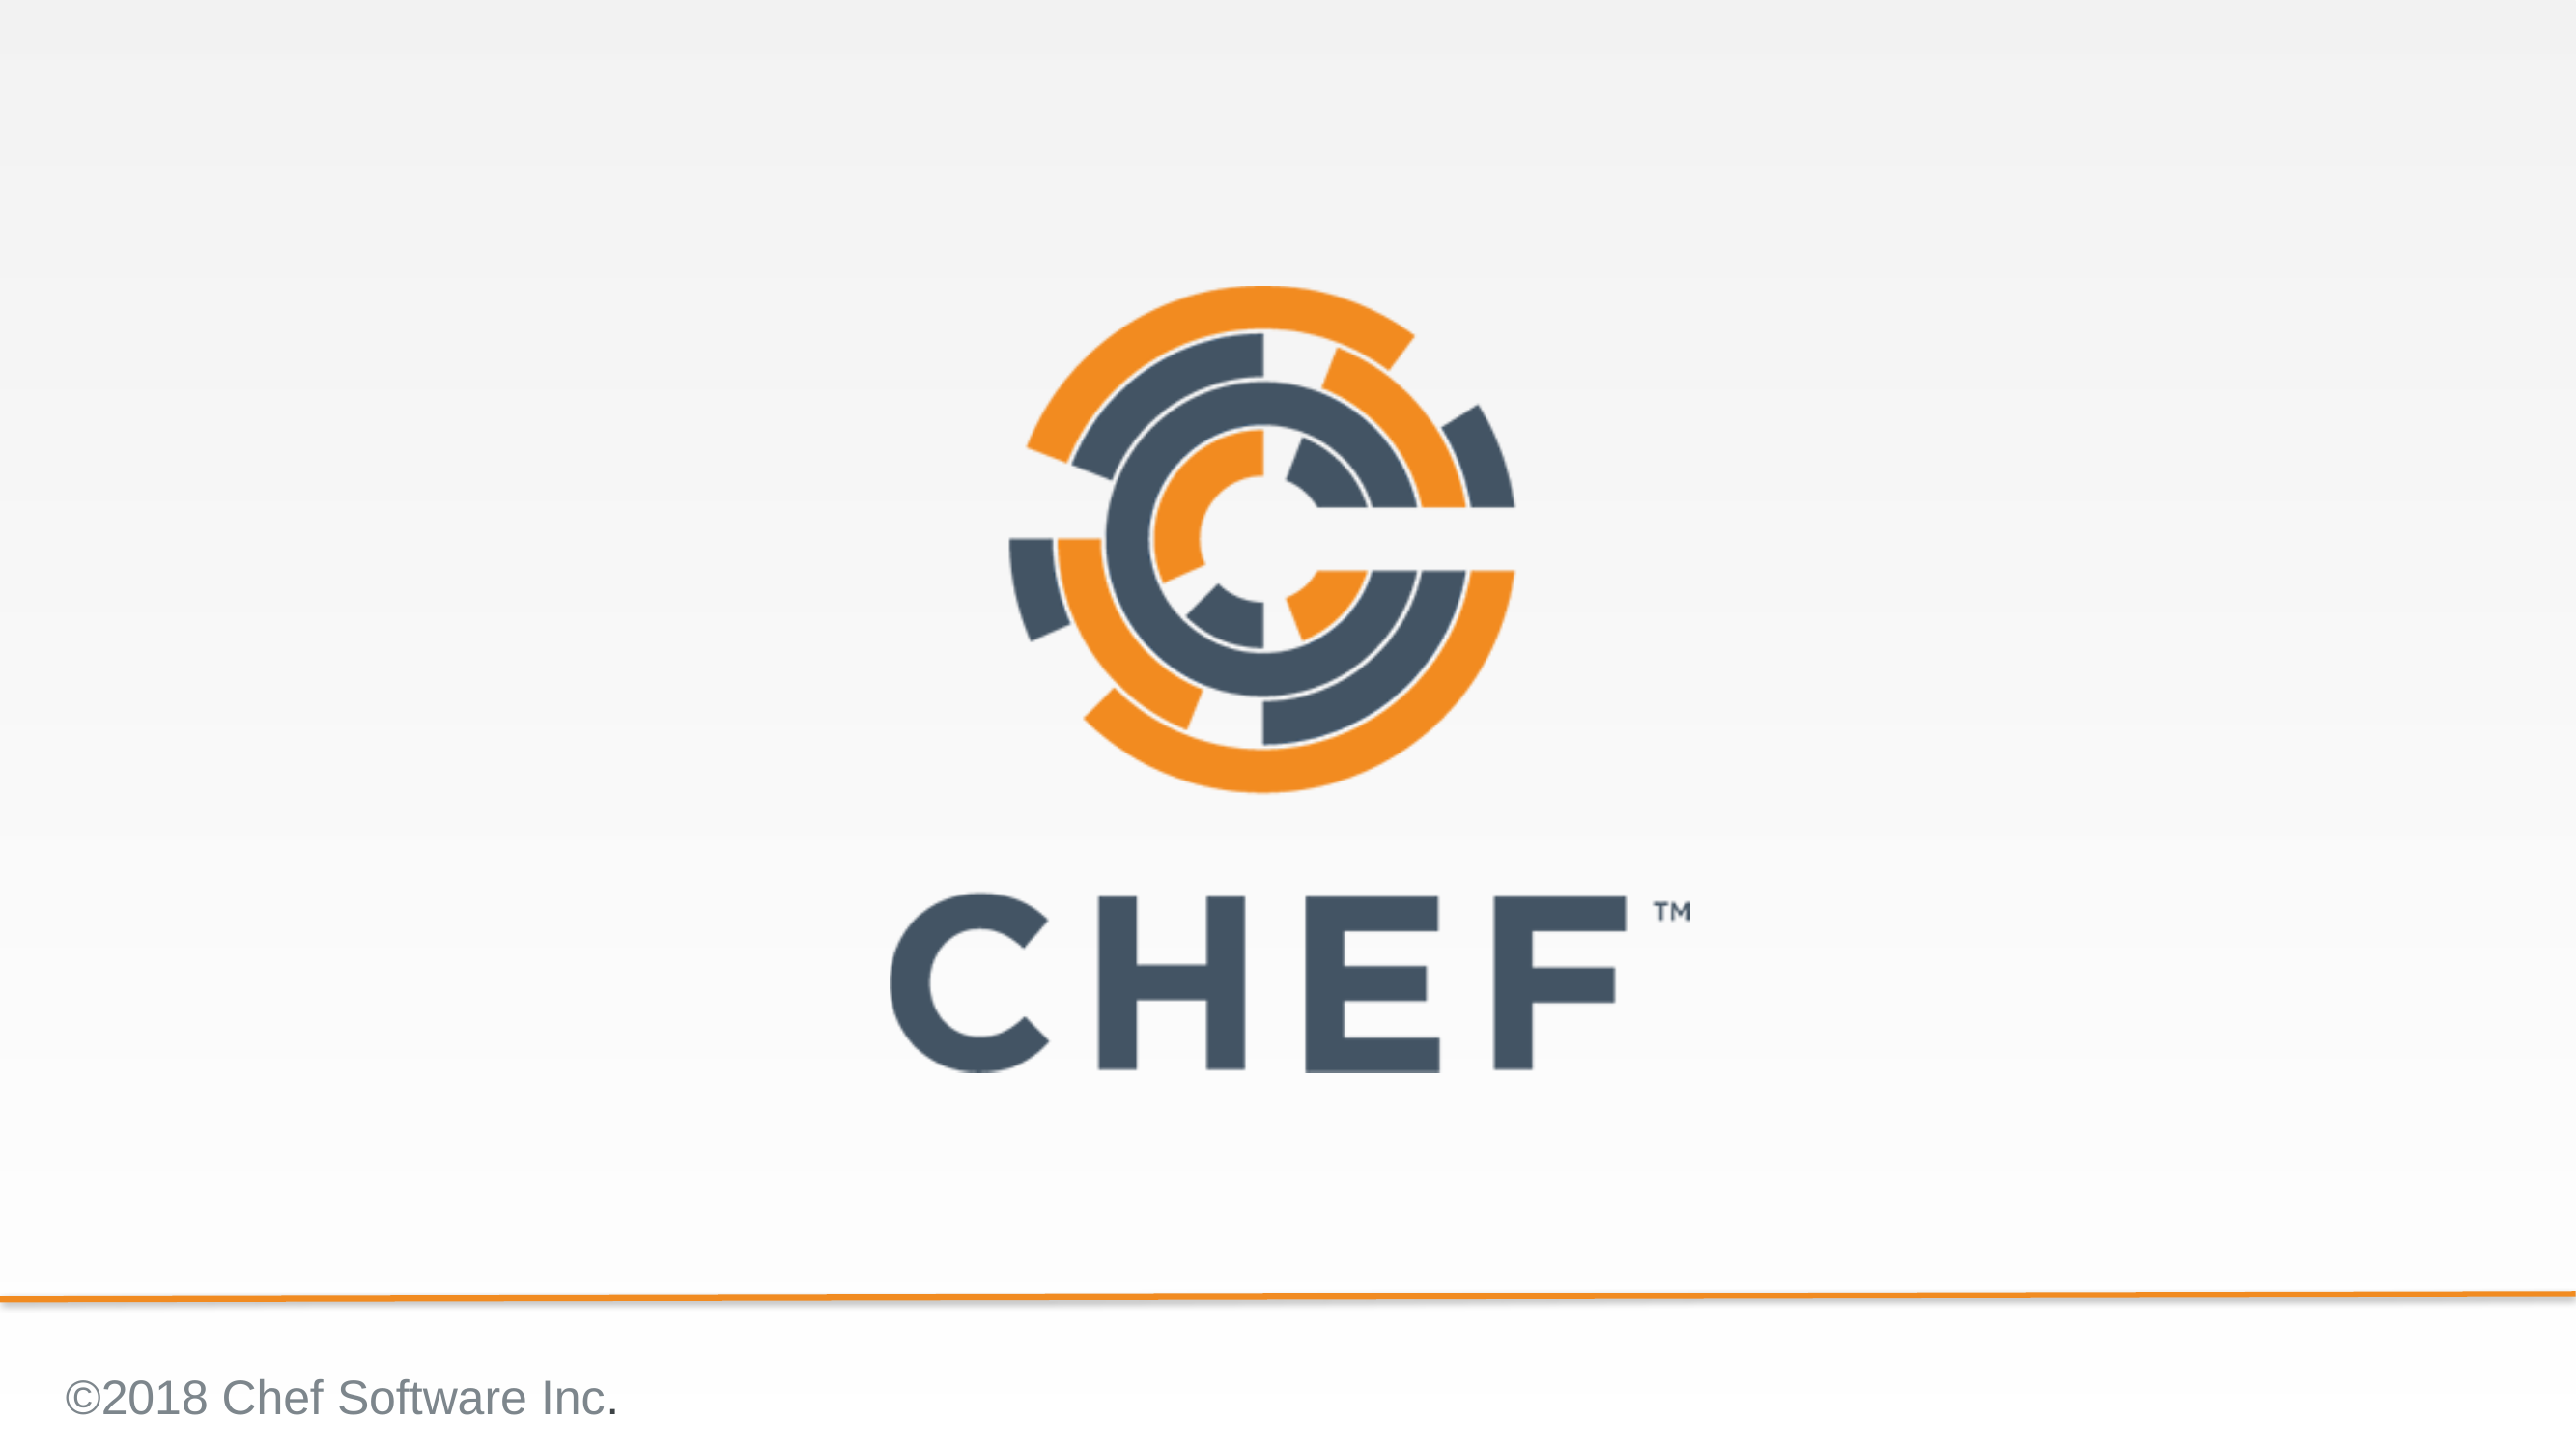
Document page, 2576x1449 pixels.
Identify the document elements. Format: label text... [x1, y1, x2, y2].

footer ©2018 Chef Software Inc. [51, 1359, 952, 1440]
picture [890, 286, 1690, 1073]
